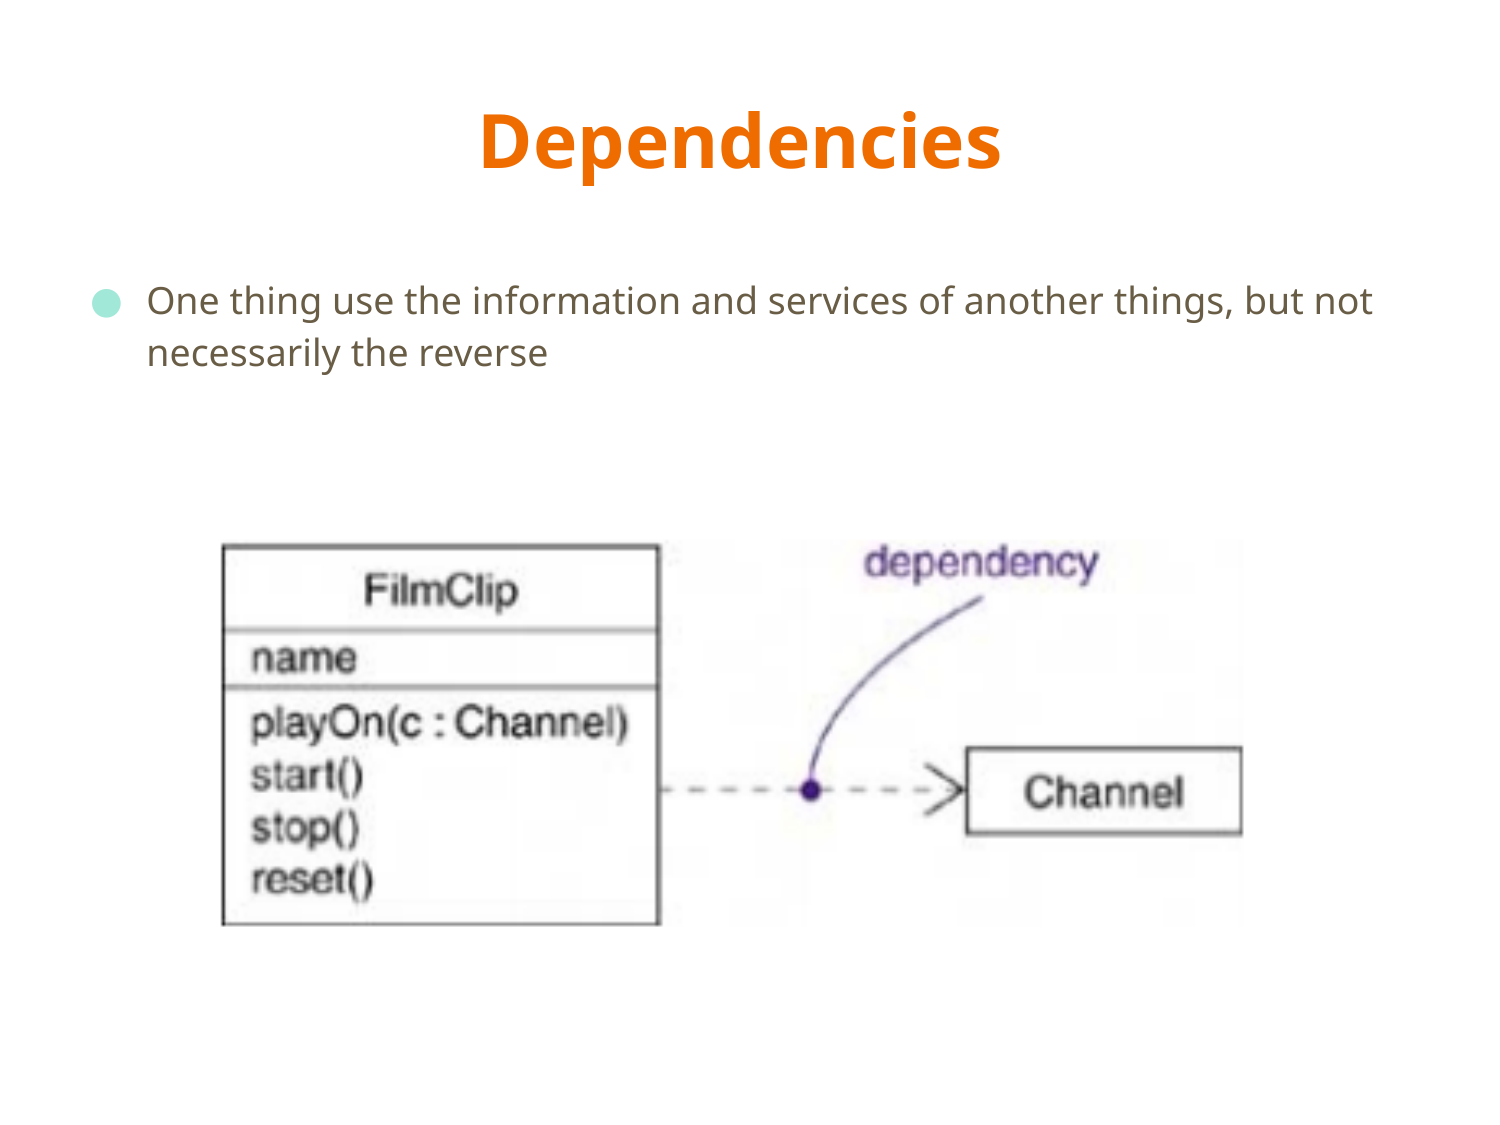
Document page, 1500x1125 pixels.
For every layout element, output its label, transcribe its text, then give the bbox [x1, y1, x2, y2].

list One thing use the information and services of another things, but not necessarily the reverse [75, 262, 1425, 1005]
picture [199, 512, 1284, 940]
title Dependencies [75, 45, 1425, 233]
